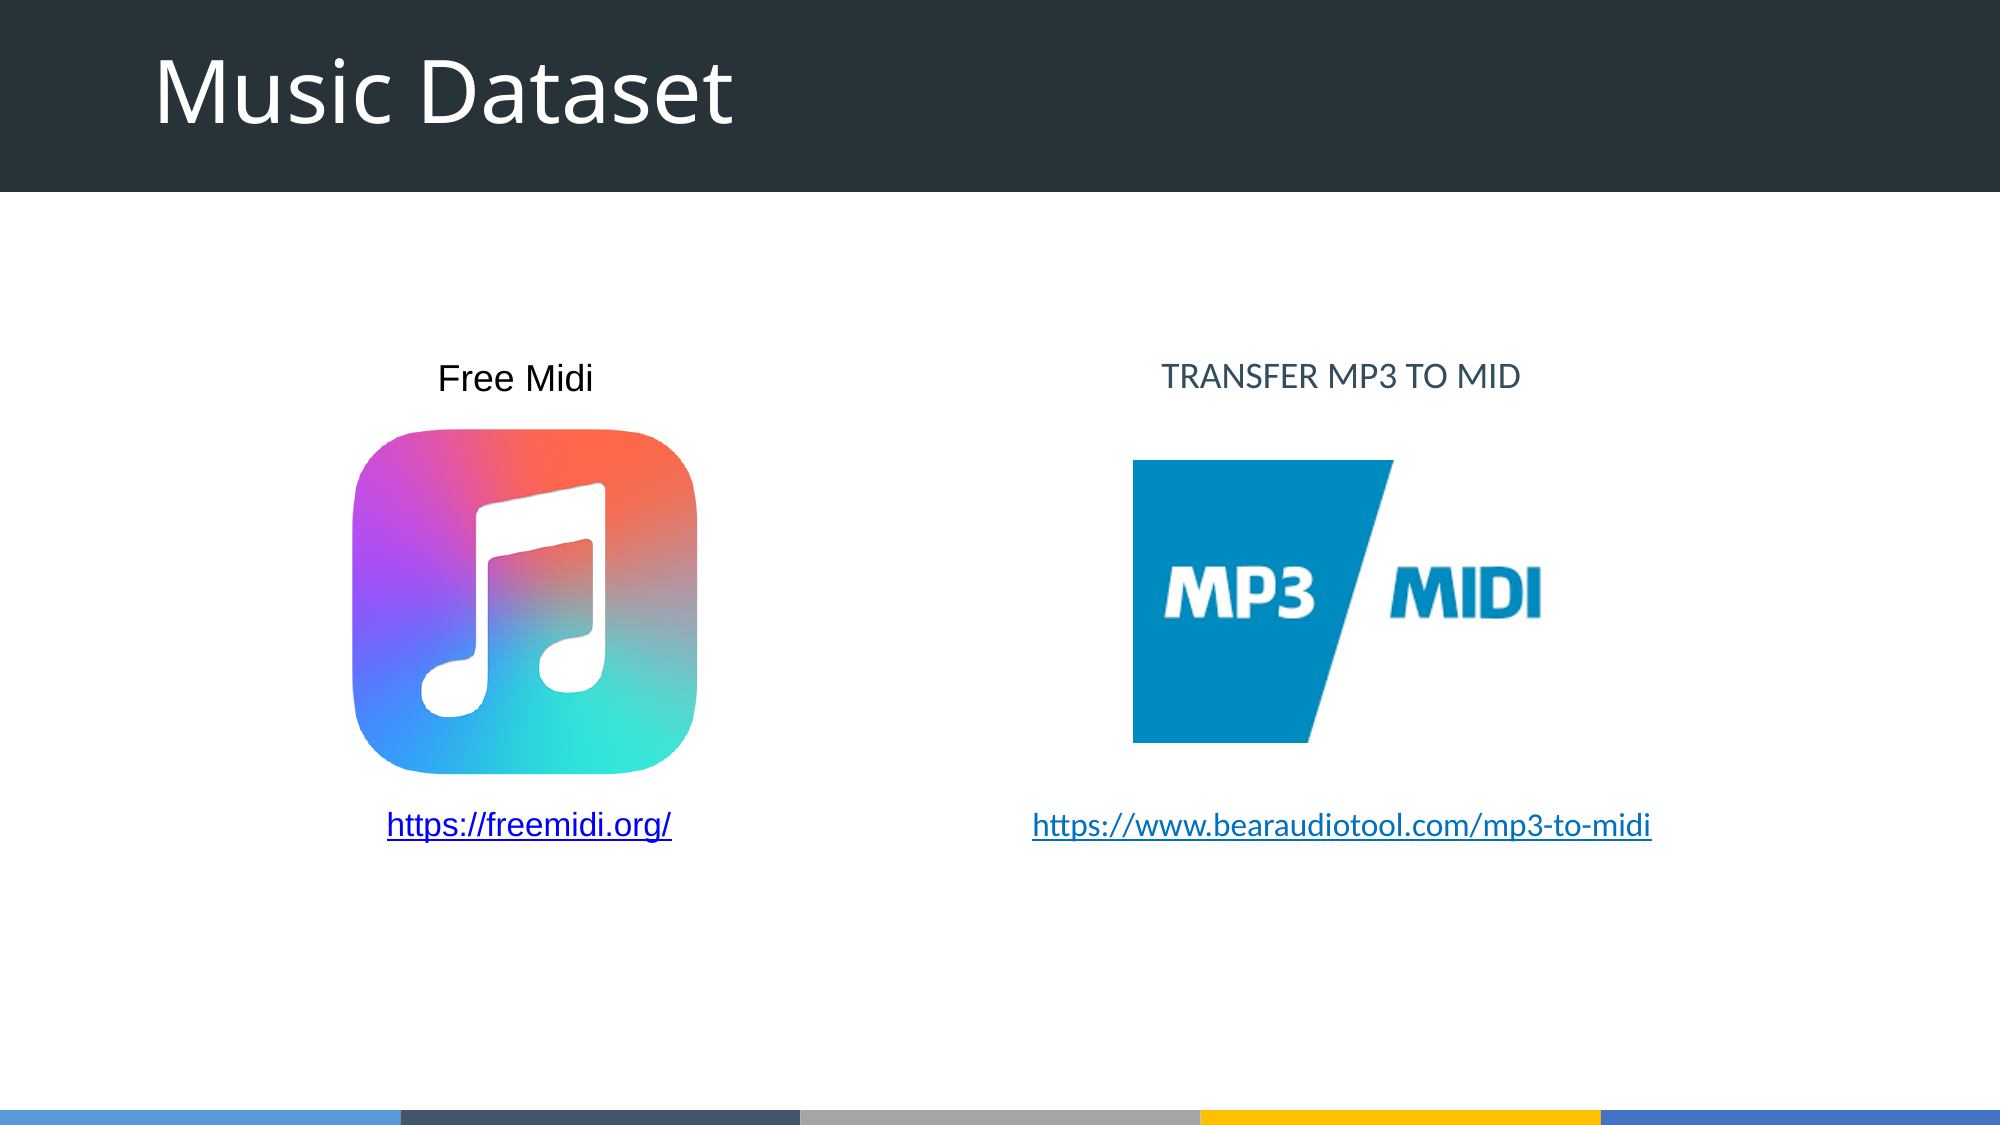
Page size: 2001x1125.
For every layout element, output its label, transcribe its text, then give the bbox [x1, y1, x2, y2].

text_box Music Dataset [137, 40, 1863, 151]
text_box Free Midi [422, 340, 849, 412]
picture [1307, 460, 1575, 744]
text_box https://www.bearaudiotool.com/mp3-to-midi [1017, 795, 1754, 851]
text_box https://freemidi.org/ [371, 819, 678, 851]
picture [1165, 567, 1233, 618]
picture [1279, 567, 1314, 618]
picture [316, 393, 734, 811]
picture [1237, 566, 1275, 618]
text_box Transfer mp3 to mid [1128, 340, 1555, 412]
